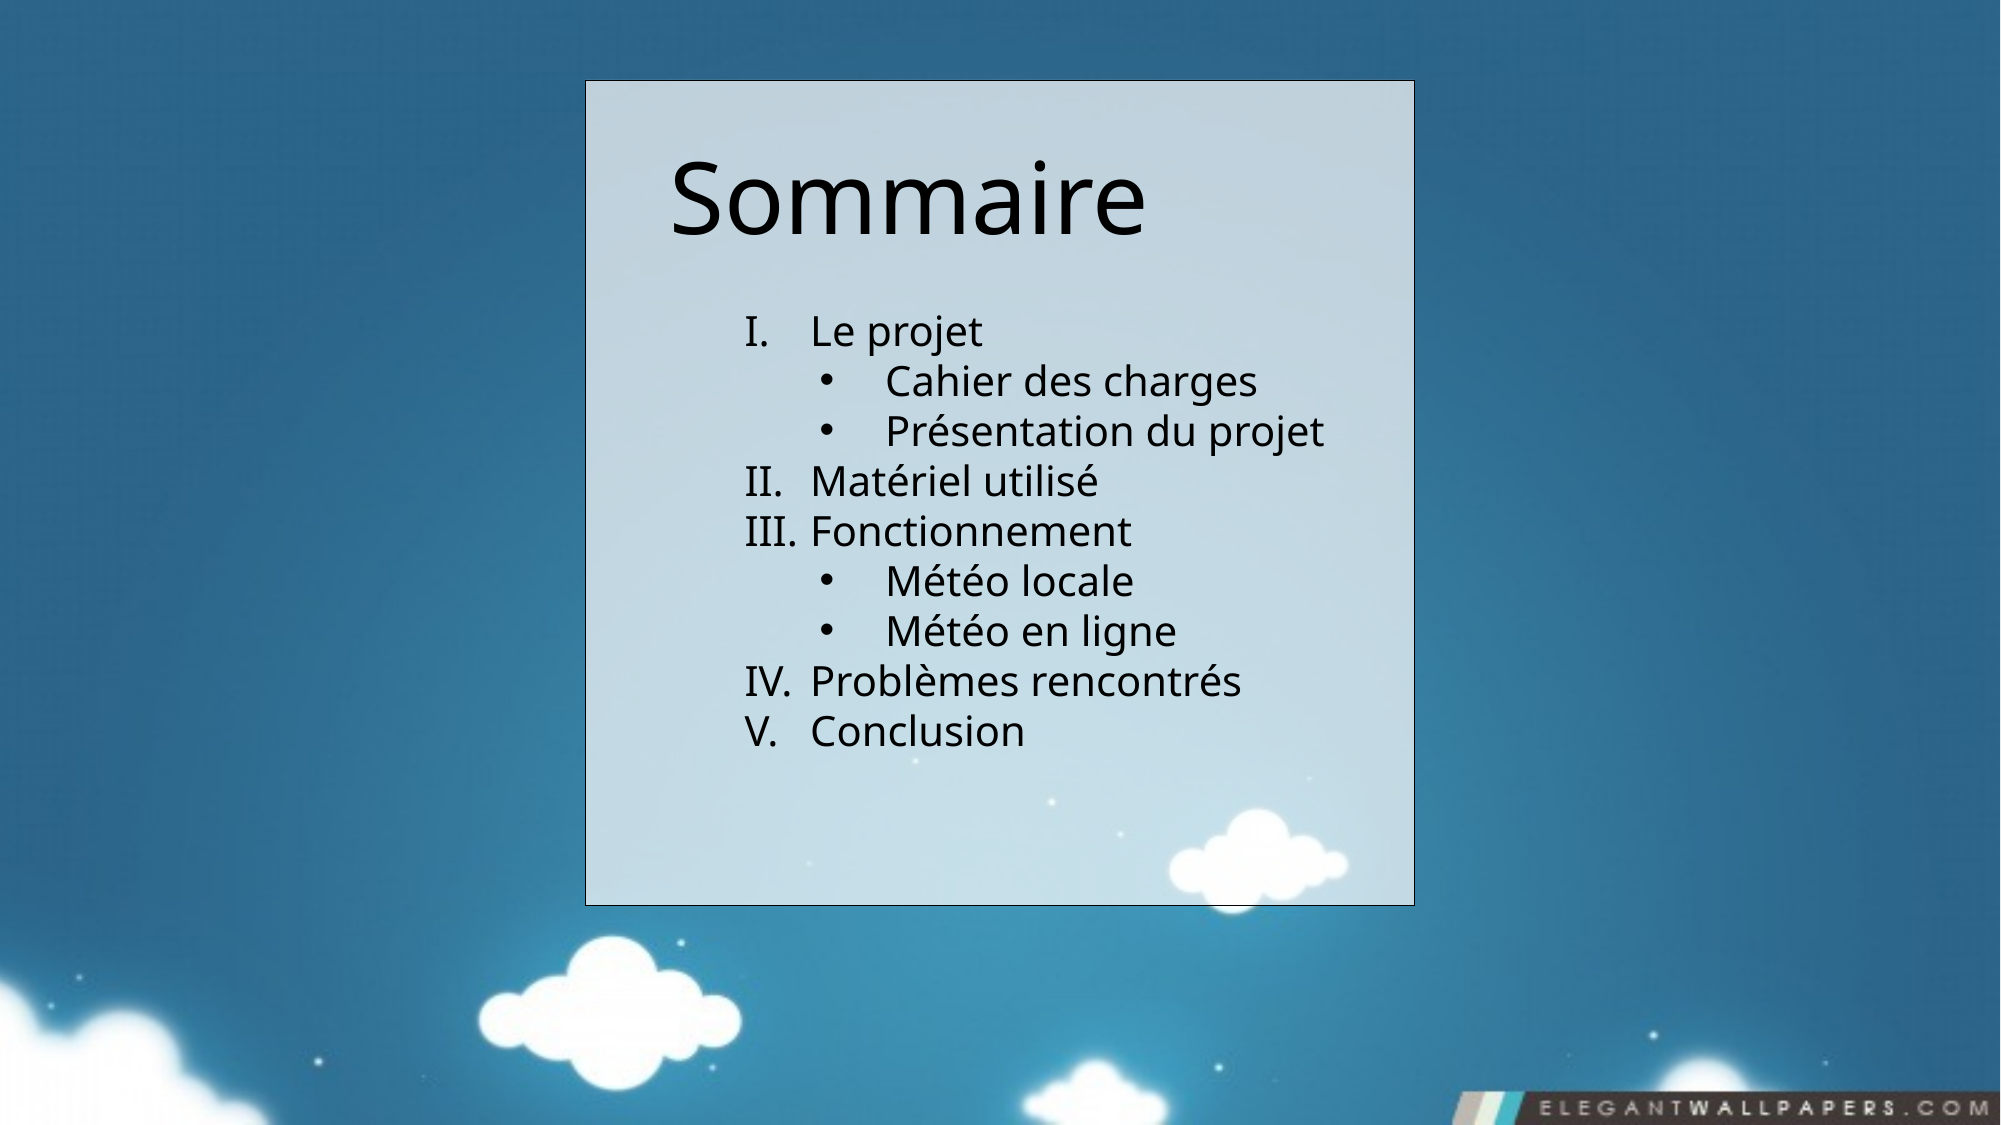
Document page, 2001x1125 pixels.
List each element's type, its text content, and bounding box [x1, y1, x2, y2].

picture [0, 0, 2001, 1125]
text_box Sommaire Le projet Cahier des charges Présentation du projet Matériel utilisé Fonctionnement Météo locale Météo en ligne Problèmes rencontrés Conclusion [654, 126, 1346, 852]
text_box [585, 79, 1415, 906]
